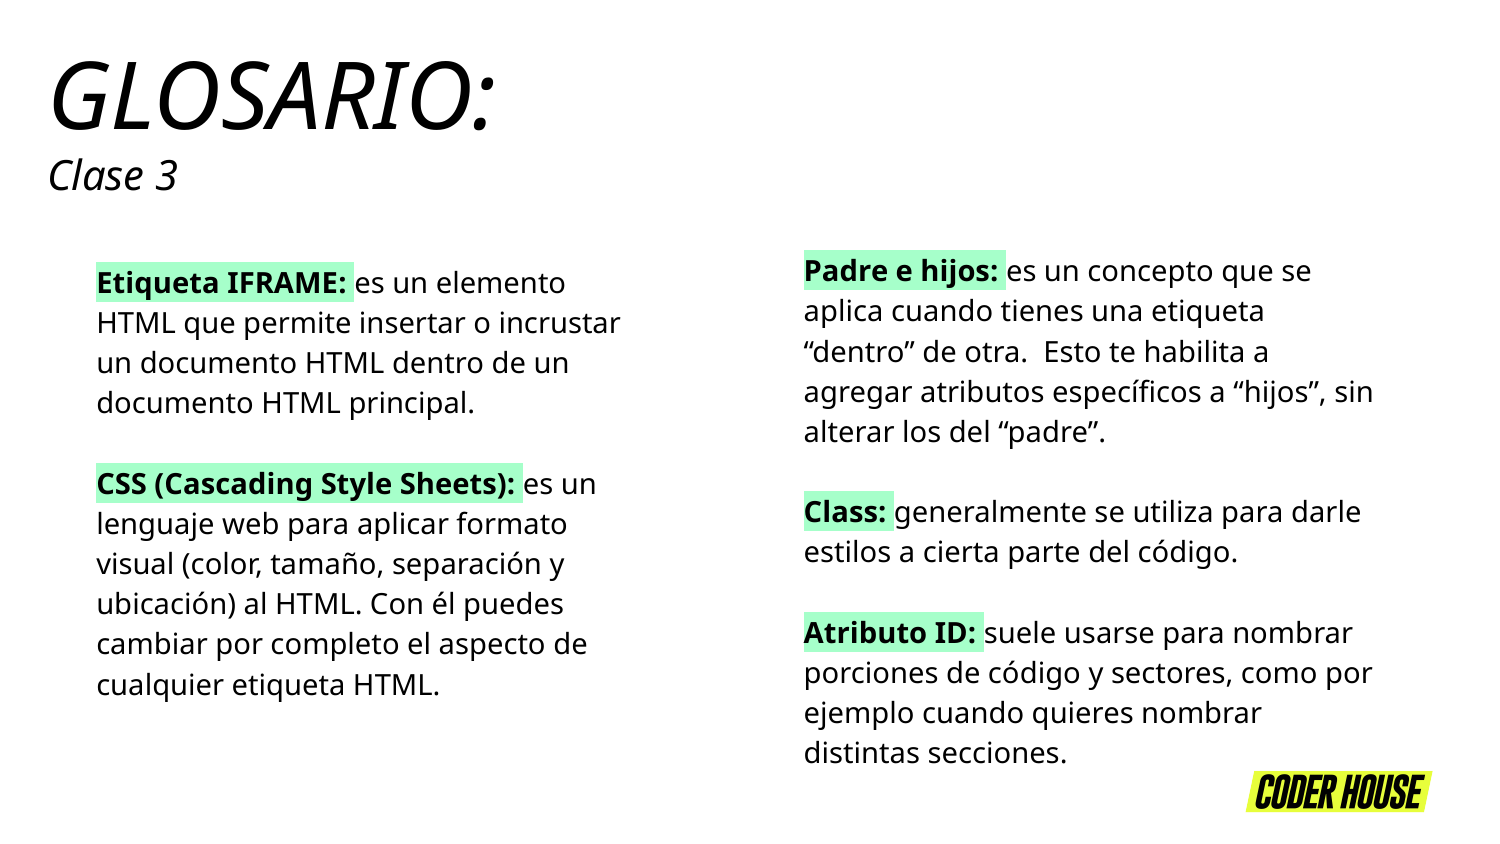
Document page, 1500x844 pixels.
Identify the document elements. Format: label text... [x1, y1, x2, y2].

text_box GLOSARIO: Clase 3 [32, 21, 1414, 184]
text_box Etiqueta IFRAME: es un elemento HTML que permite insertar o incrustar un documento HTML dentro de un documento HTML principal. CSS (Cascading Style Sheets): es un lenguaje web para aplicar formato visual (color, tamaño, separación y ubicación) al HTML. Con él puedes cambiar por completo el aspecto de cualquier etiqueta HTML. [81, 244, 644, 600]
picture [1241, 764, 1437, 819]
text_box Padre e hijos: es un concepto que se aplica cuando tienes una etiqueta “dentro” de otra. Esto te habilita a agregar atributos específicos a “hijos”, sin alterar los del “padre”. Class: generalmente se utiliza para darle estilos a cierta parte del código. Atributo ID: suele usarse para nombrar porciones de código y sectores, como por ejemplo cuando quieres nombrar distintas secciones. [788, 197, 1395, 647]
